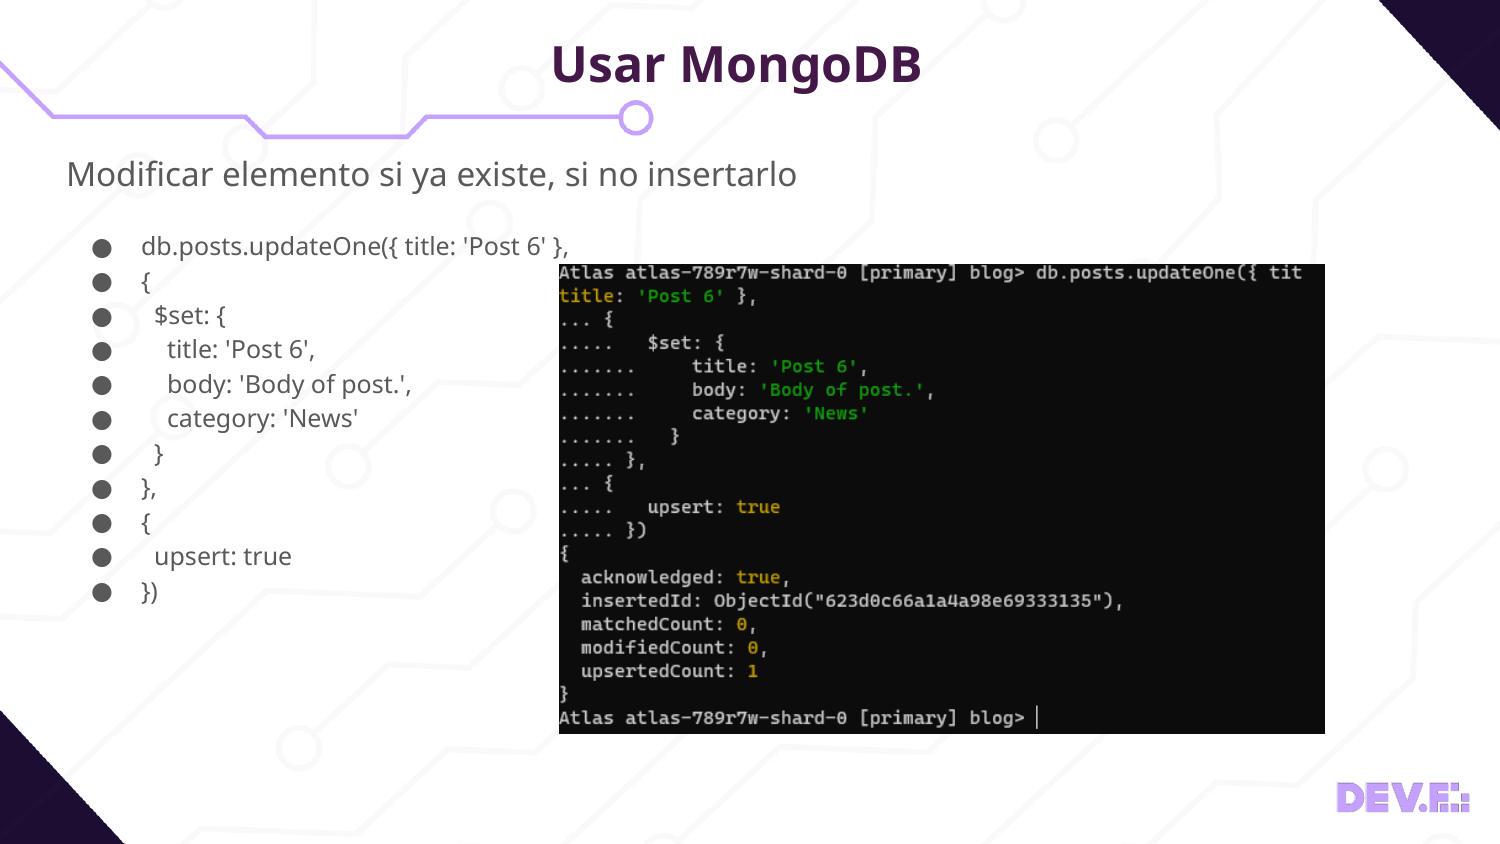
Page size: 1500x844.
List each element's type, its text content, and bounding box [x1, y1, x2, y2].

picture [0, 0, 1500, 844]
title Usar MongoDB [51, 17, 1449, 112]
list Modificar elemento si ya existe, si no insertarlo db.posts.updateOne({ title: 'Post 6' }, { $set: { title: 'Post 6', body: 'Body of post.', category: 'News' } }, { upsert: true }) [51, 131, 1393, 813]
